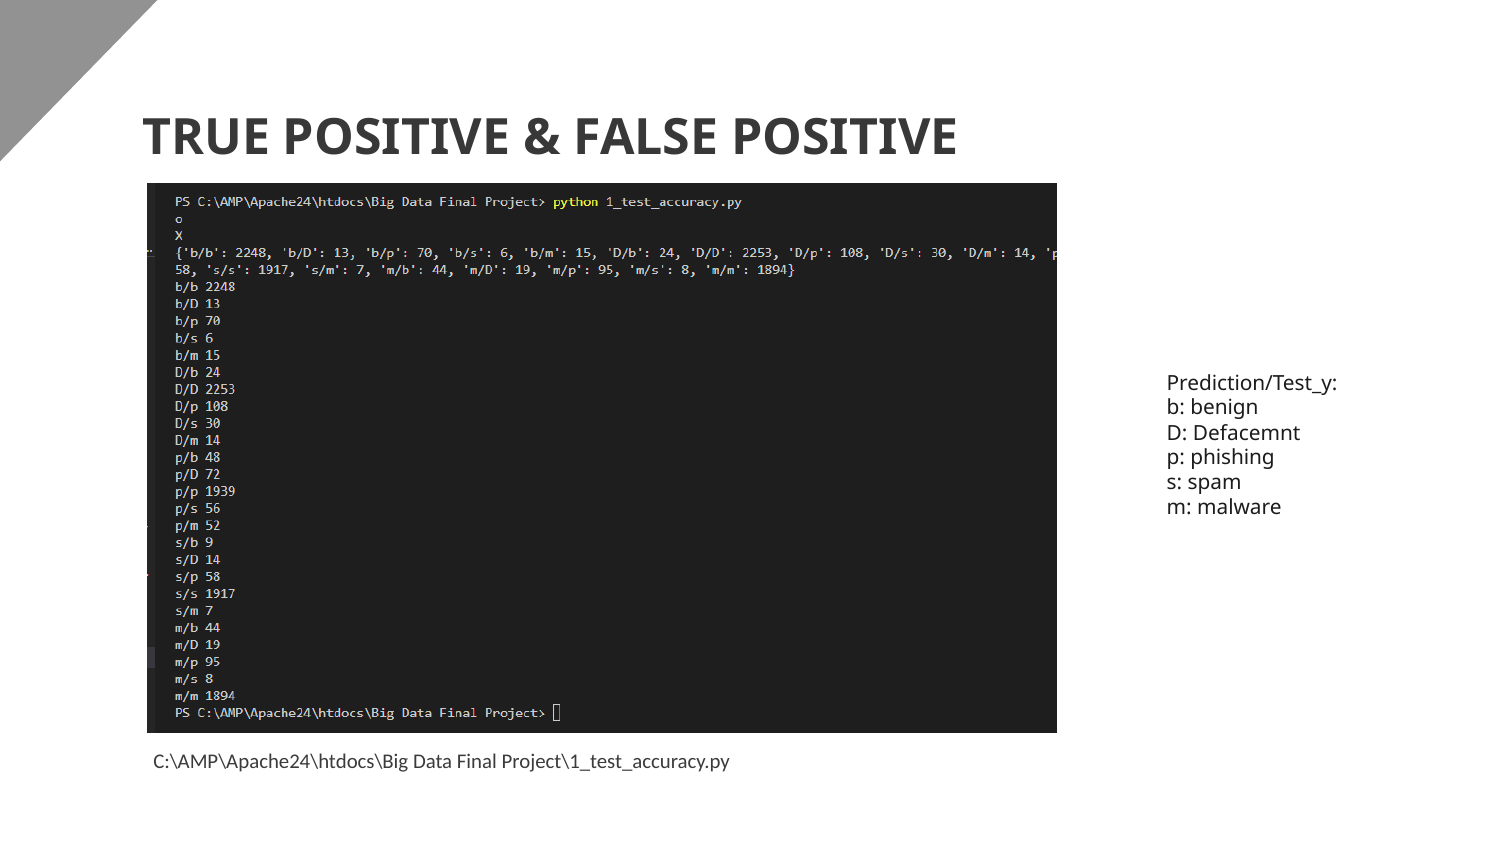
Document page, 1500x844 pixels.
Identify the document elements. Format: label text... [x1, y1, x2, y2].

title TRUE POSITIVE & FALSE POSITIVE [127, 89, 1335, 176]
picture [146, 183, 1057, 733]
text_box C:\AMP\Apache24\htdocs\Big Data Final Project\1_test_accuracy.py [138, 740, 889, 781]
text_box Prediction/Test_y: b: benign D: Defacemnt p: phishing s: spam m: malware [1151, 361, 1425, 527]
